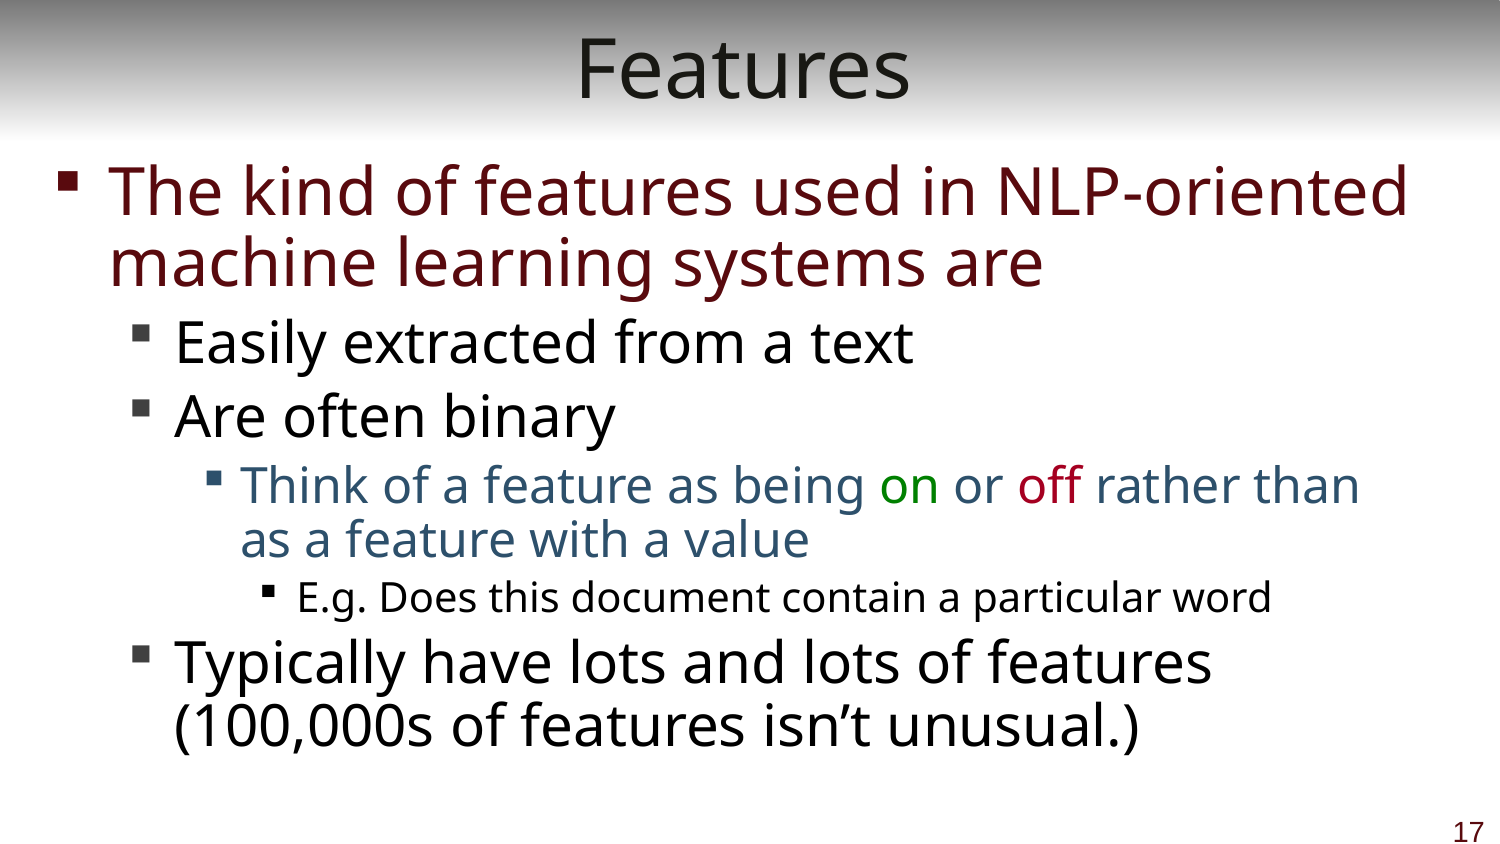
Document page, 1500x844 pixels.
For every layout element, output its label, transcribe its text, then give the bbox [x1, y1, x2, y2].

title Features [12, 0, 1475, 132]
slide_number 17 [1424, 806, 1500, 844]
list The kind of features used in NLP-oriented machine learning systems are Easily extracted from a text Are often binary Think of a feature as being on or off rather than as a feature with a value E.g. Does this document contain a particular word Typically have lots and lots of features (100,000s of features isn’t unusual.) [37, 150, 1438, 797]
